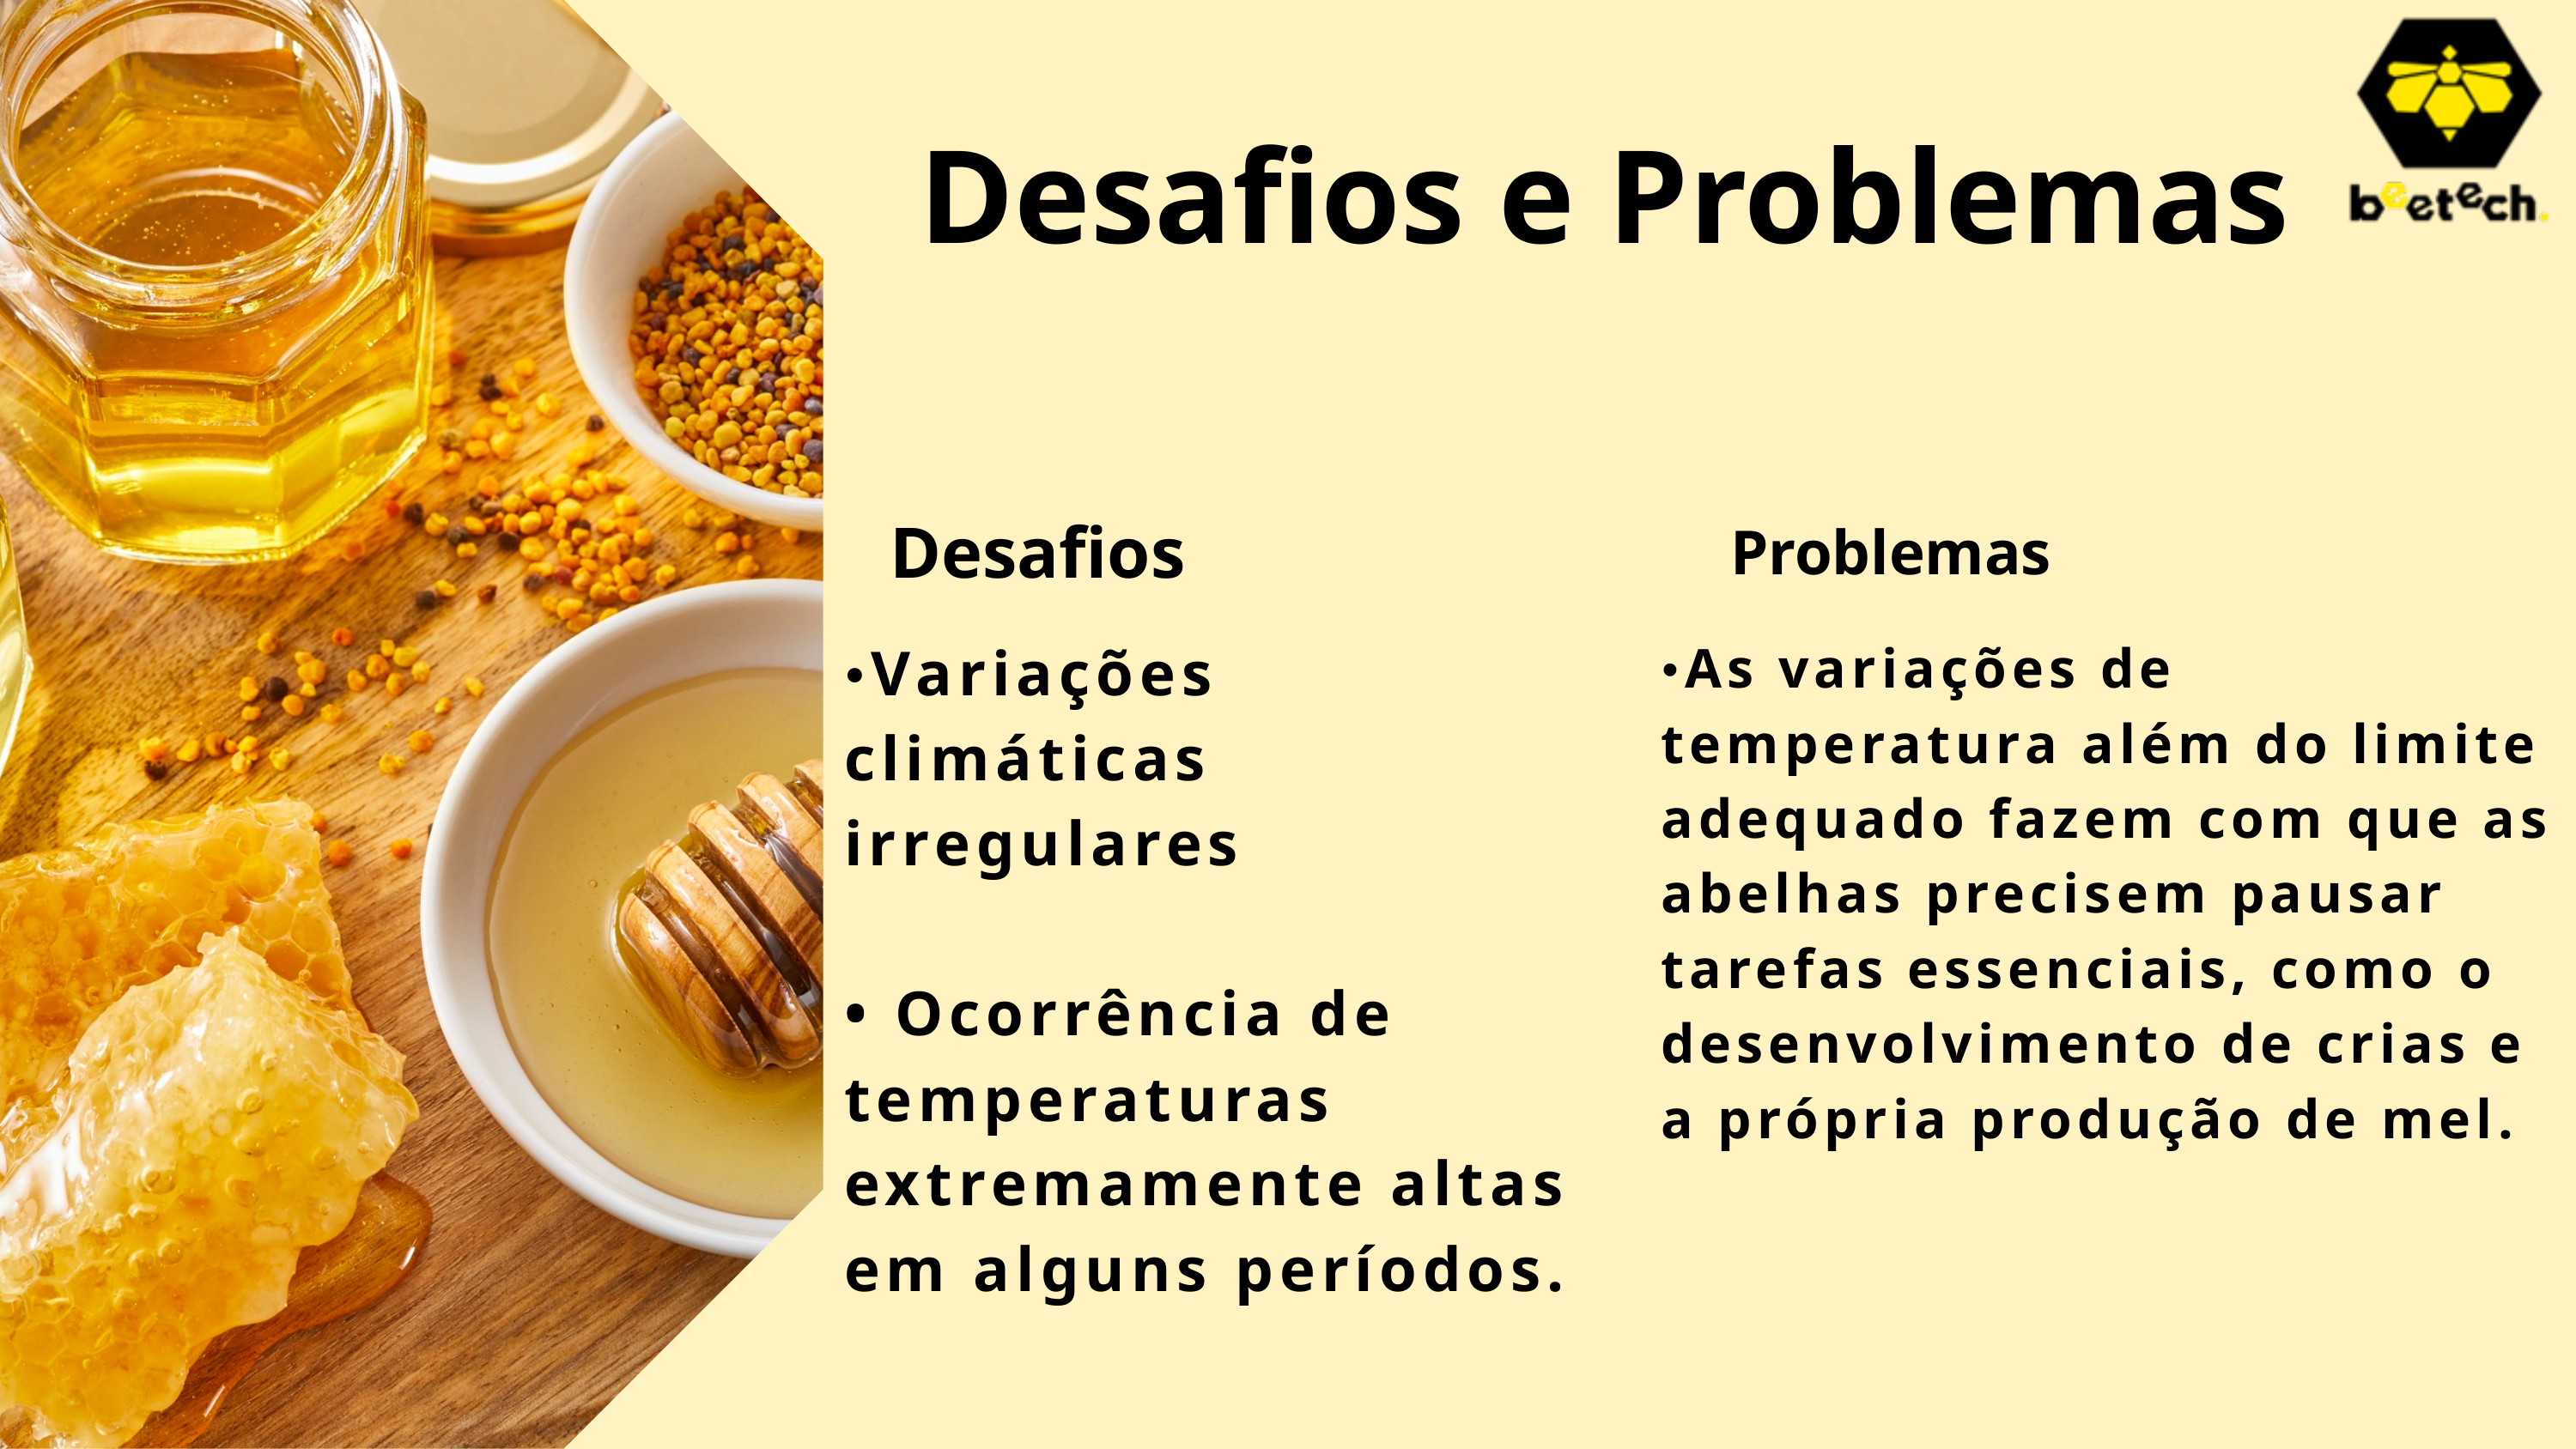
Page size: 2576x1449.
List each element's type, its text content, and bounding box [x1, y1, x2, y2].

text_box •Variações climáticas irregulares • Ocorrência de temperaturas extremamente altas em alguns períodos. [844, 622, 1595, 1346]
text_box Problemas [1730, 502, 2322, 588]
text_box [0, 0, 823, 1449]
text_box Desafios [889, 494, 1481, 592]
text_box •As variações de temperatura além do limite adequado fazem com que as abelhas precisem pausar tarefas essenciais, como o desenvolvimento de crias e a própria produção de mel. [1661, 623, 2576, 1255]
text_box [2324, 0, 2576, 246]
text_box Desafios e Problemas [919, 88, 2322, 270]
